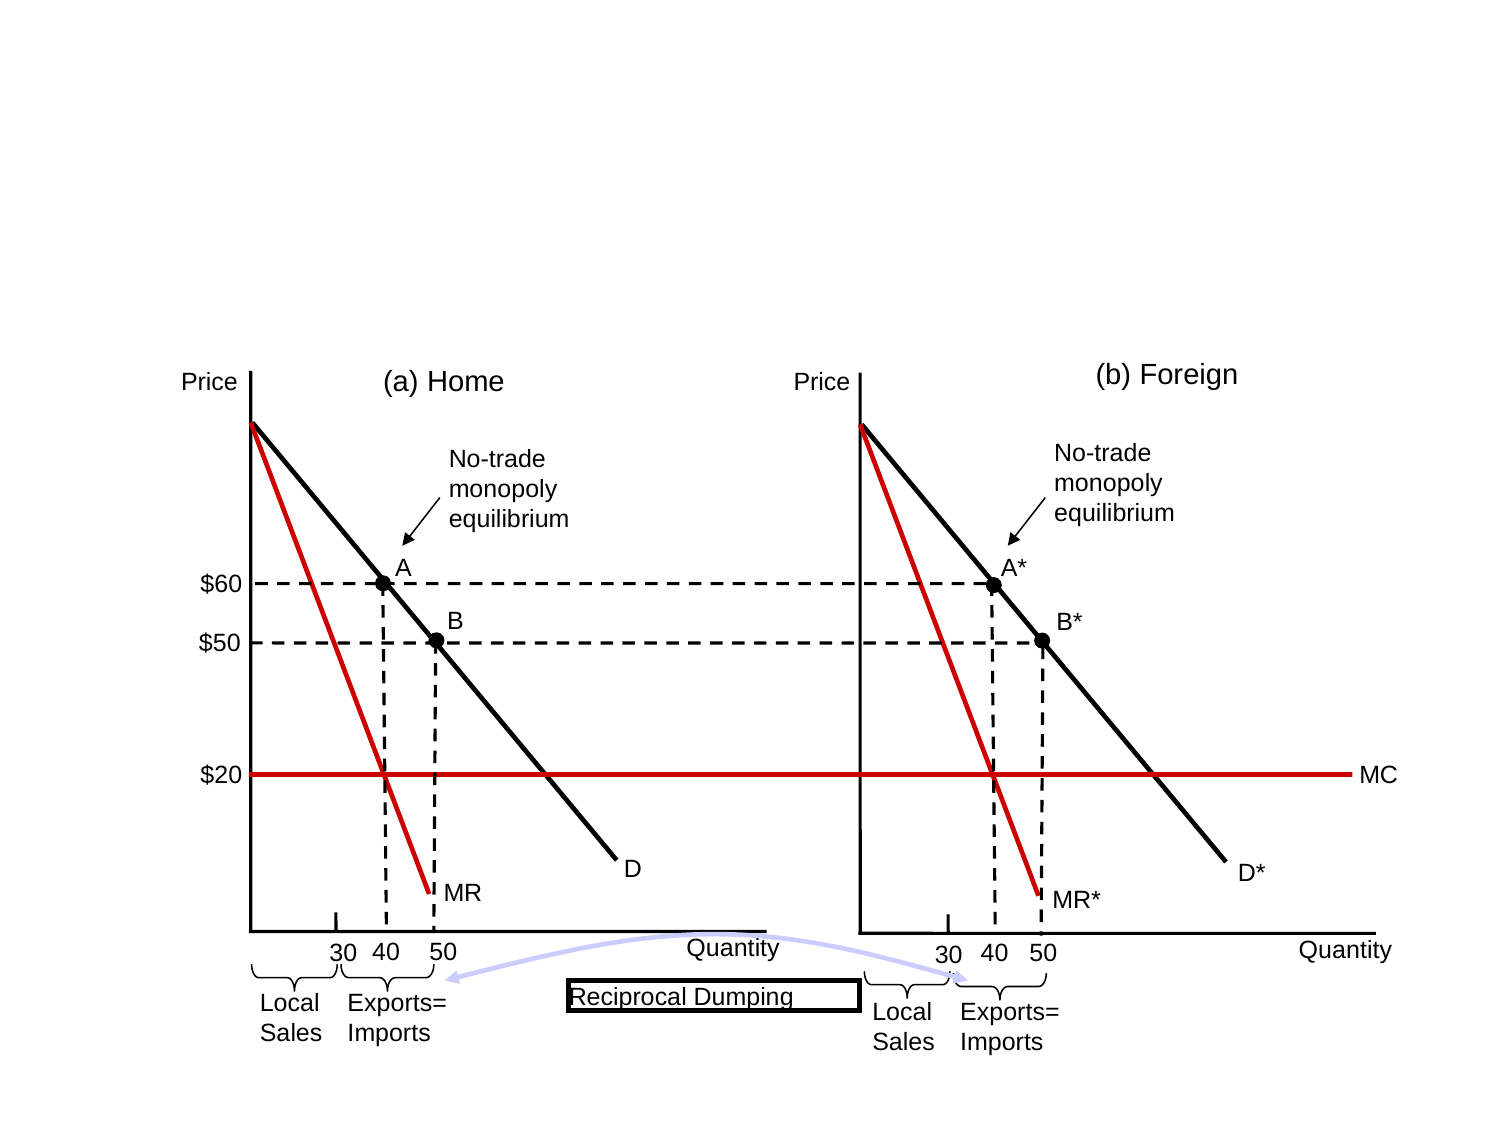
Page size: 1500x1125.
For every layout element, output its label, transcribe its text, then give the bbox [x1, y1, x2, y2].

text_box No-trade monopoly equilibrium [448, 442, 619, 533]
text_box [251, 963, 1061, 1056]
text_box Price [181, 365, 255, 396]
text_box D* [1237, 856, 1273, 887]
text_box [986, 577, 1002, 593]
text_box Quantity [1298, 933, 1417, 964]
text_box 40 [372, 935, 403, 962]
text_box [376, 576, 391, 585]
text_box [253, 666, 387, 932]
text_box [428, 604, 1087, 968]
text_box MC [1359, 758, 1406, 789]
text_box A [395, 551, 426, 582]
text_box A* [1000, 551, 1032, 582]
text_box Price [793, 365, 867, 396]
text_box (a) Home [368, 354, 567, 405]
text_box 30 [329, 940, 360, 962]
text_box (b) Foreign [1080, 347, 1280, 398]
text_box $20 [200, 758, 248, 789]
text_box $60 [200, 567, 254, 598]
text_box [1007, 497, 1046, 546]
text_box MR* [1092, 883, 1103, 914]
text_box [253, 583, 387, 624]
text_box No-trade monopoly equilibrium [1054, 436, 1224, 527]
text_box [198, 626, 1044, 657]
text_box [402, 497, 440, 546]
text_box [444, 933, 969, 1016]
